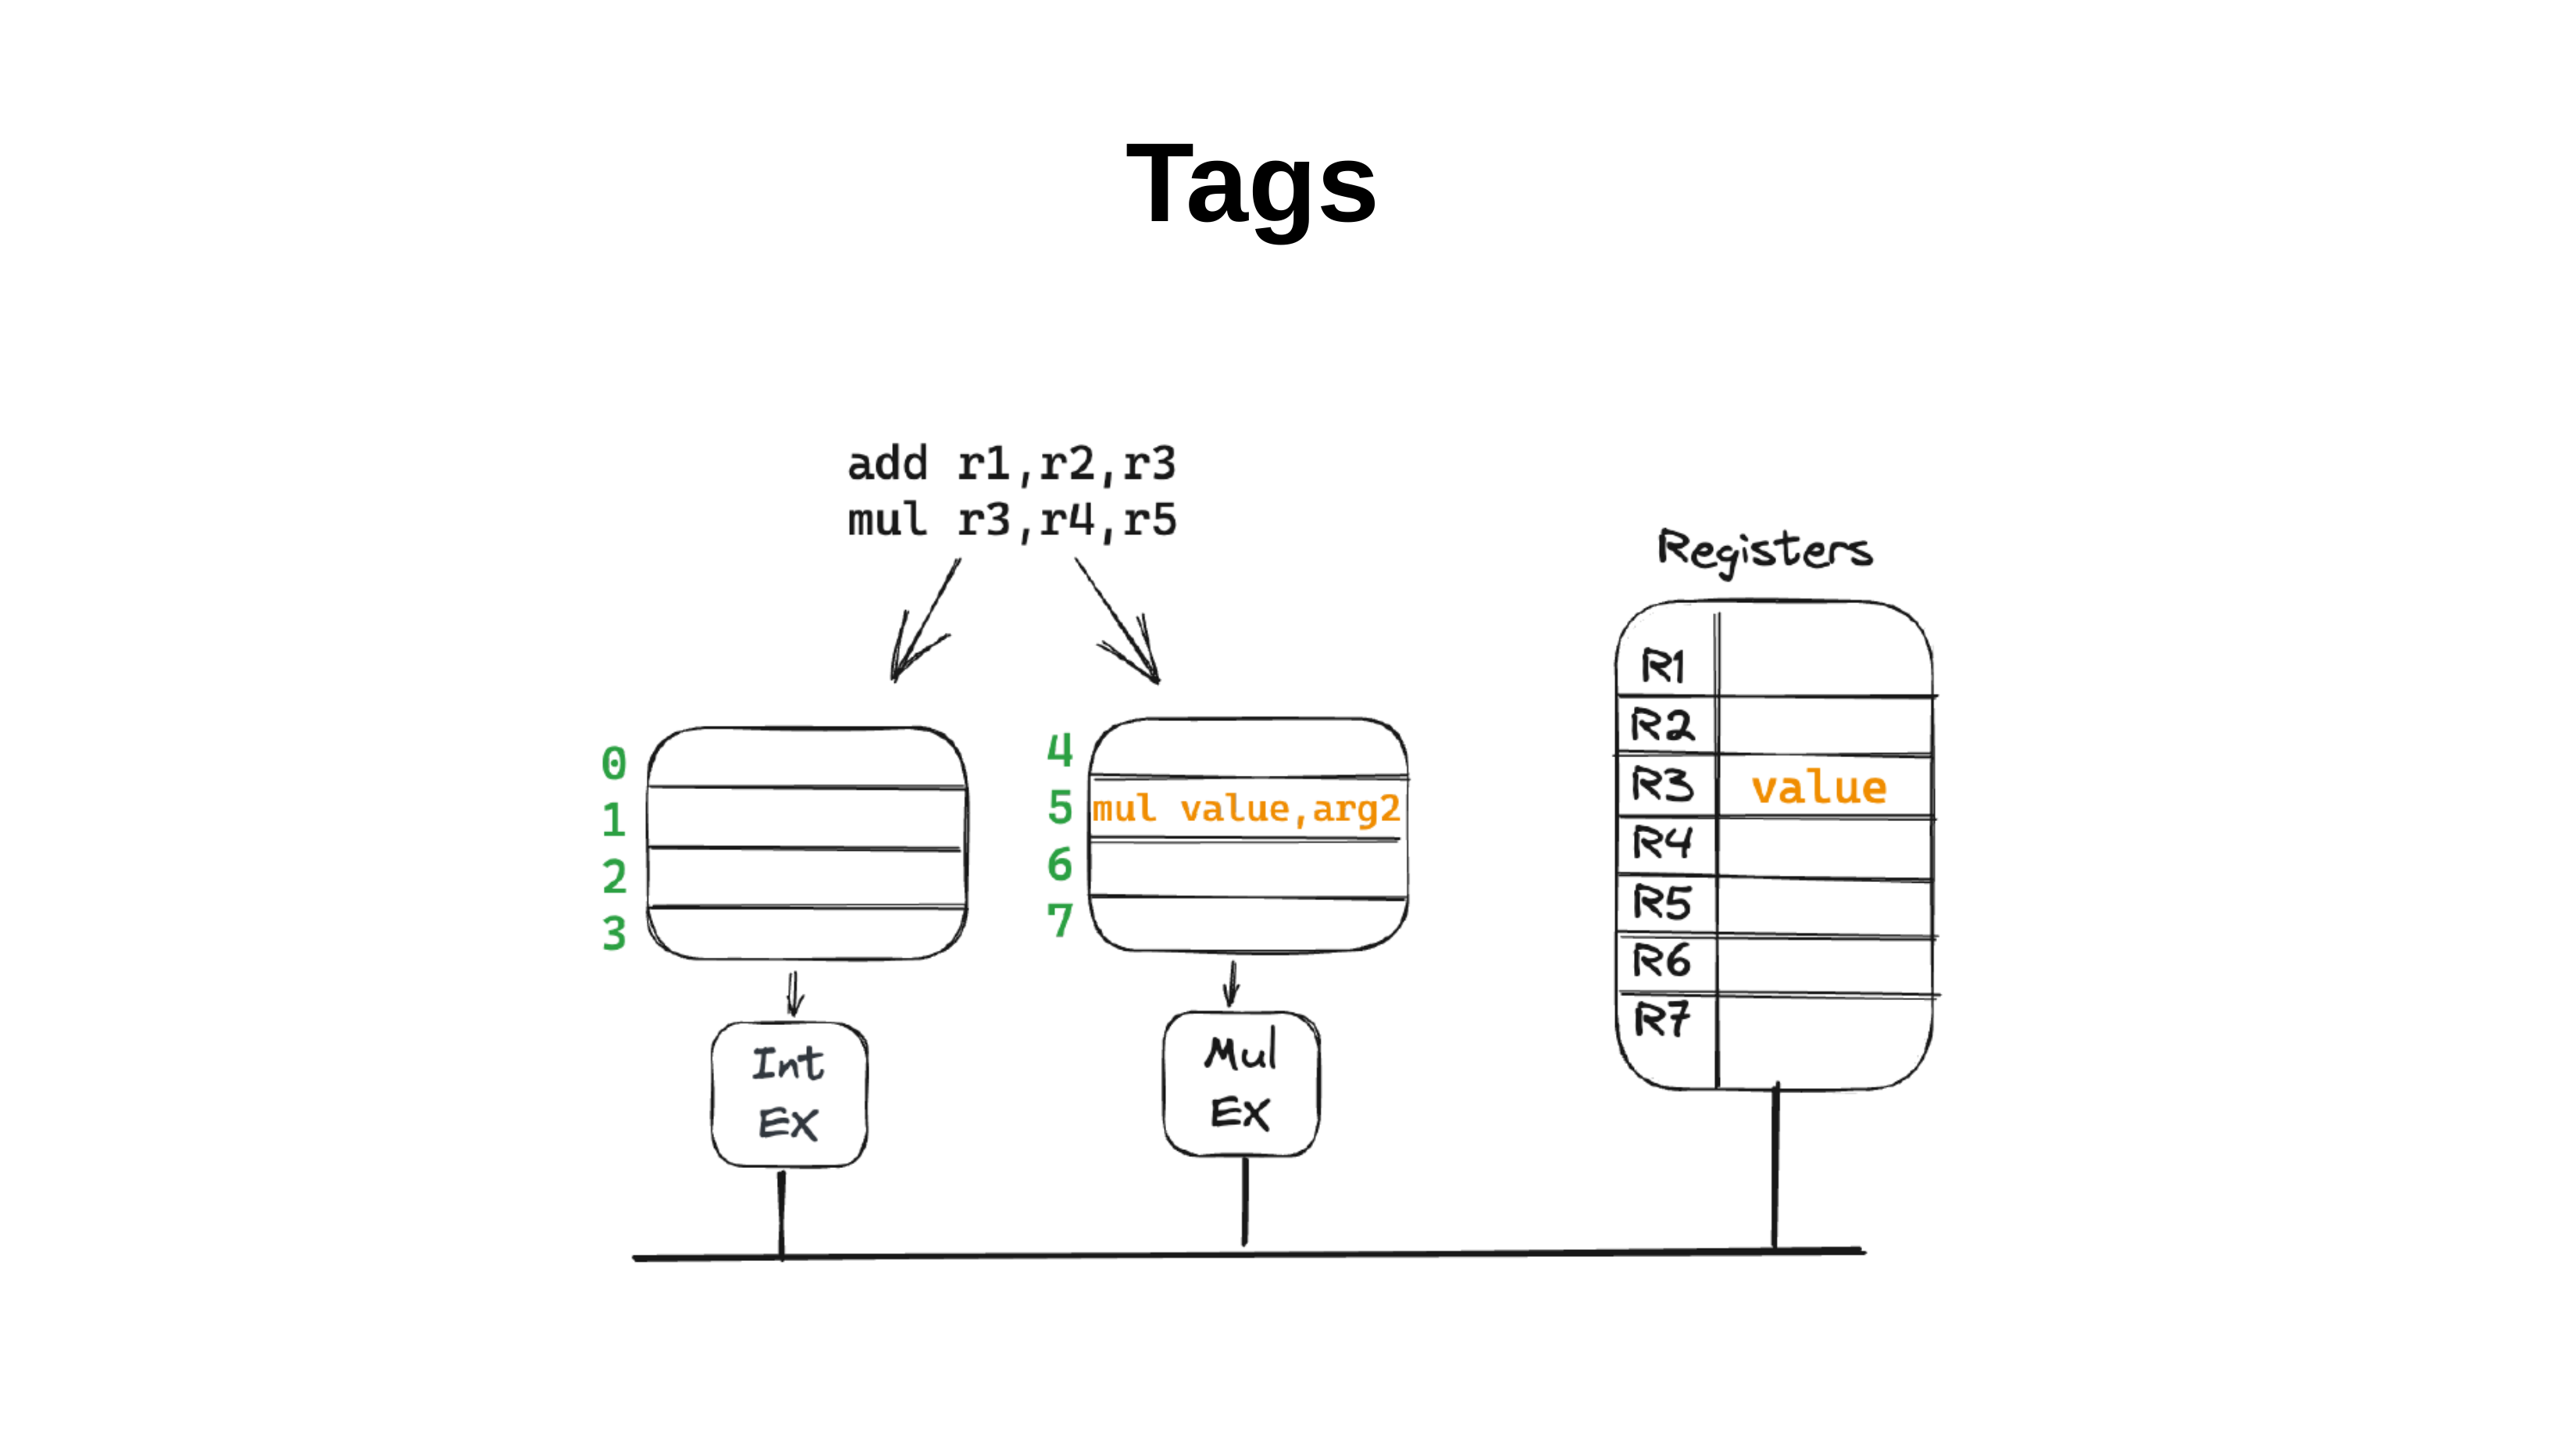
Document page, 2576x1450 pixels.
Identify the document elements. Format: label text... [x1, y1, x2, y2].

picture [573, 391, 2003, 1336]
title Tags [1126, 109, 1450, 248]
